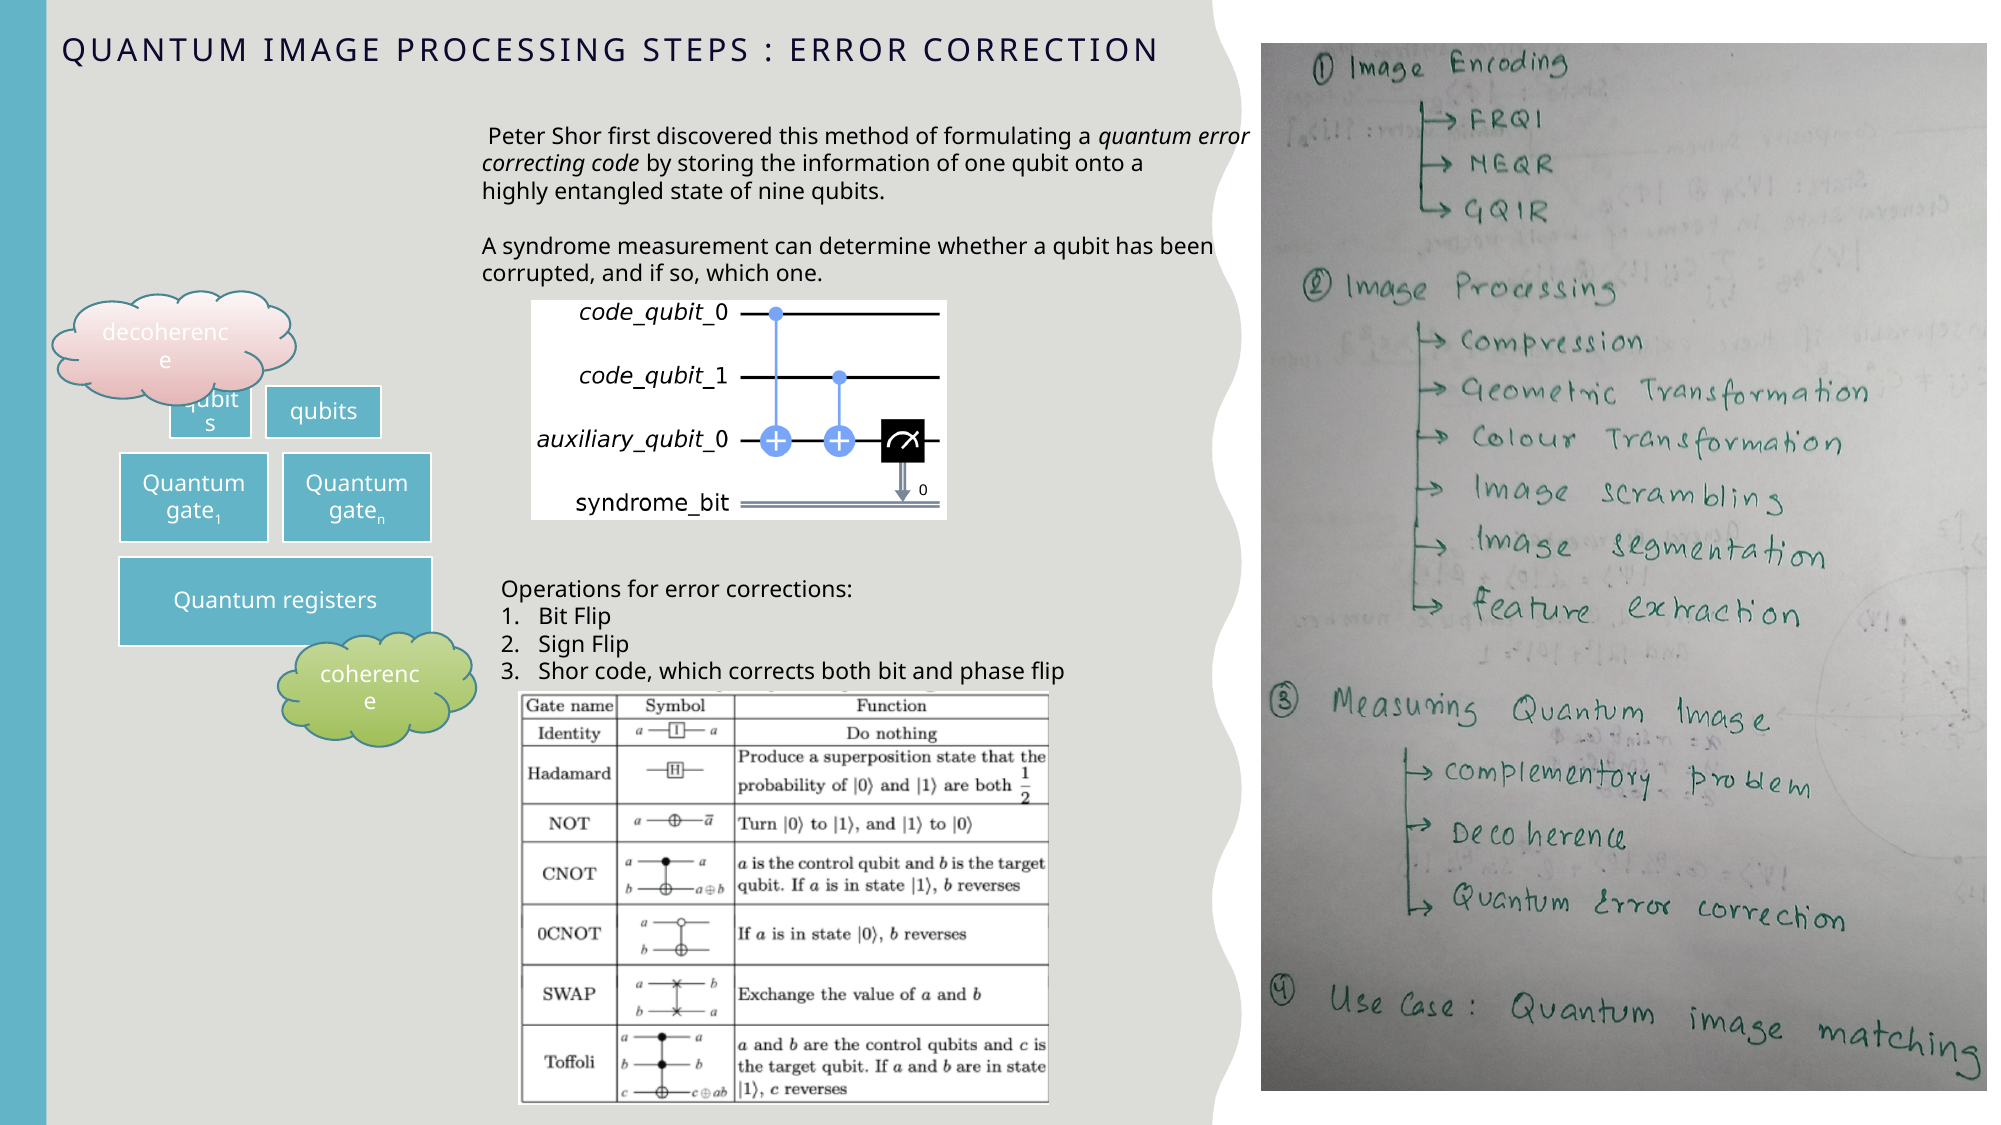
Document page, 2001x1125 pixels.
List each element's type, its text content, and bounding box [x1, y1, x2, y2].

text_box [1213, 0, 2000, 1125]
picture [1261, 43, 1987, 1091]
text_box decoherence [51, 290, 297, 394]
picture [531, 300, 947, 520]
text_box Peter Shor first discovered this method of formulating a quantum error correcting code by storing the information of one qubit onto a highly entangled state of nine qubits. A syndrome measurement can determine whether a qubit has been corrupted, and if so, which one. [467, 114, 1261, 294]
text_box coherence [276, 646, 478, 748]
title Quantum image processing steps : Error correction [47, 26, 1191, 85]
text_box [0, 0, 47, 1125]
text_box [47, 0, 1242, 1125]
text_box Operations for error corrections: Bit Flip Sign Flip Shor code, which corrects both bit and phase flip [486, 567, 1081, 720]
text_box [95, 359, 457, 673]
picture [518, 691, 1049, 1105]
